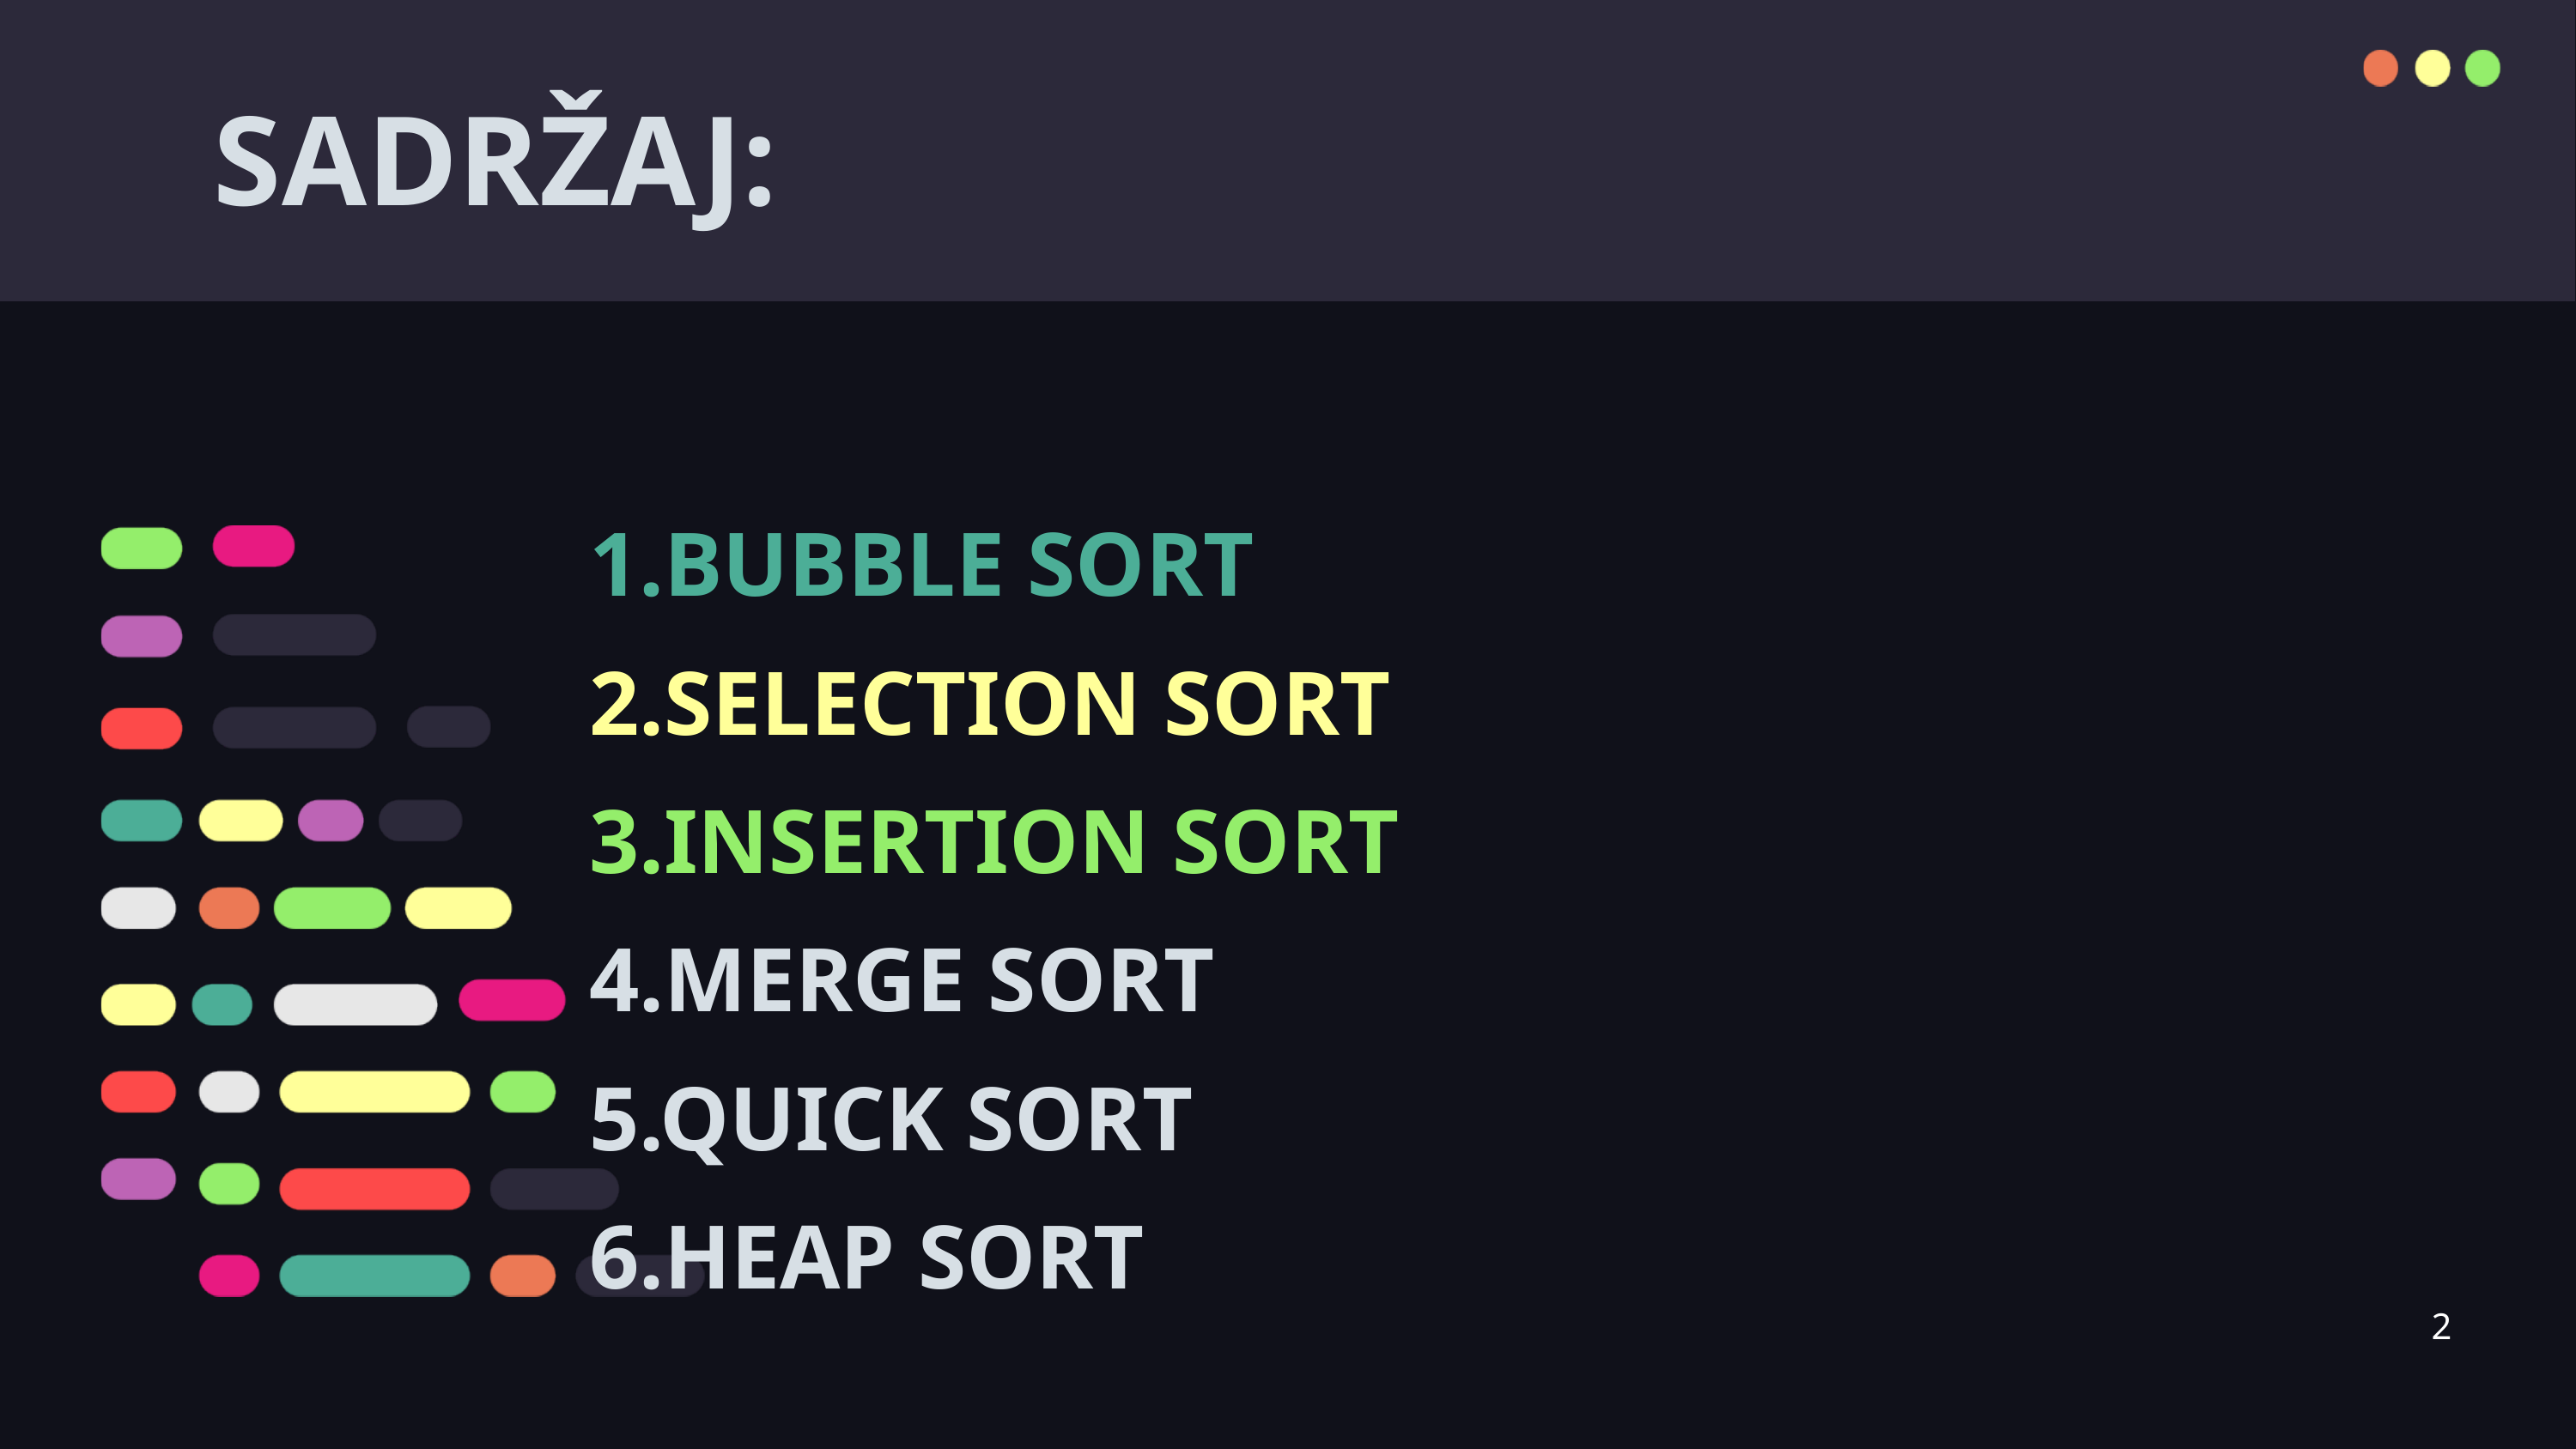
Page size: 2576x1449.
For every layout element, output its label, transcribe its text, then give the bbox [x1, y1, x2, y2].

text_box 2 [2431, 1296, 2452, 1348]
text_box 1.BUBBLE SORT 2.SELECTION SORT 3.INSERTION SORT 4.MERGE SORT 5.QUICK SORT 6.HEAP SORT [589, 475, 2501, 1307]
text_box [100, 525, 589, 1297]
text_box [0, 0, 2576, 302]
